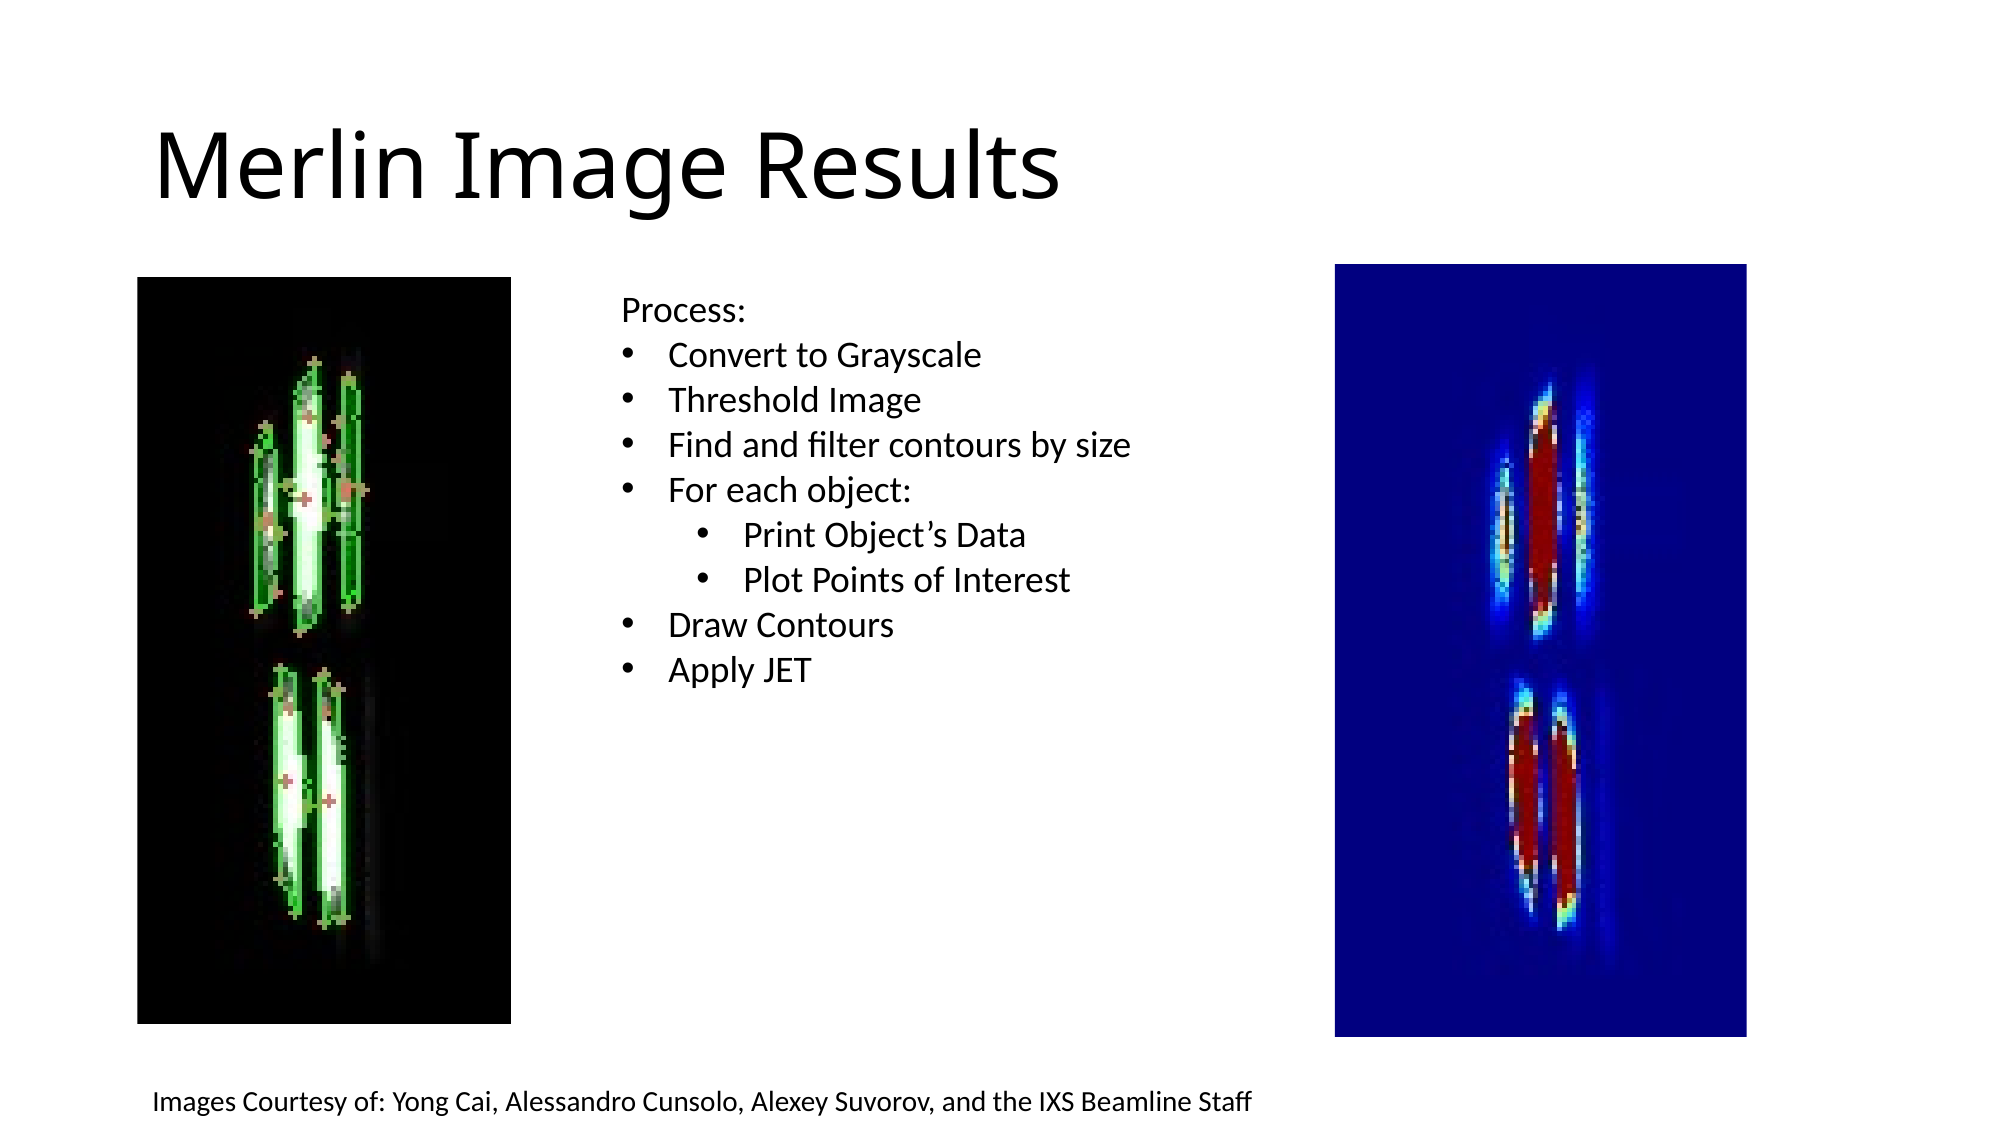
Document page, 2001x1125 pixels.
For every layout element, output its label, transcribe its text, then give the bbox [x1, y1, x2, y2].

title Merlin Image Results [137, 59, 1863, 278]
picture [137, 277, 511, 1024]
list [1334, 264, 1747, 1037]
text_box Process: Convert to Grayscale Threshold Image Find and filter contours by size For each object: Print Object’s Data Plot Points of Interest Draw Contours Apply JET [606, 277, 1217, 697]
text_box Images Courtesy of: Yong Cai, Alessandro Cunsolo, Alexey Suvorov, and the IXS Beamline Staff [137, 1074, 1774, 1125]
